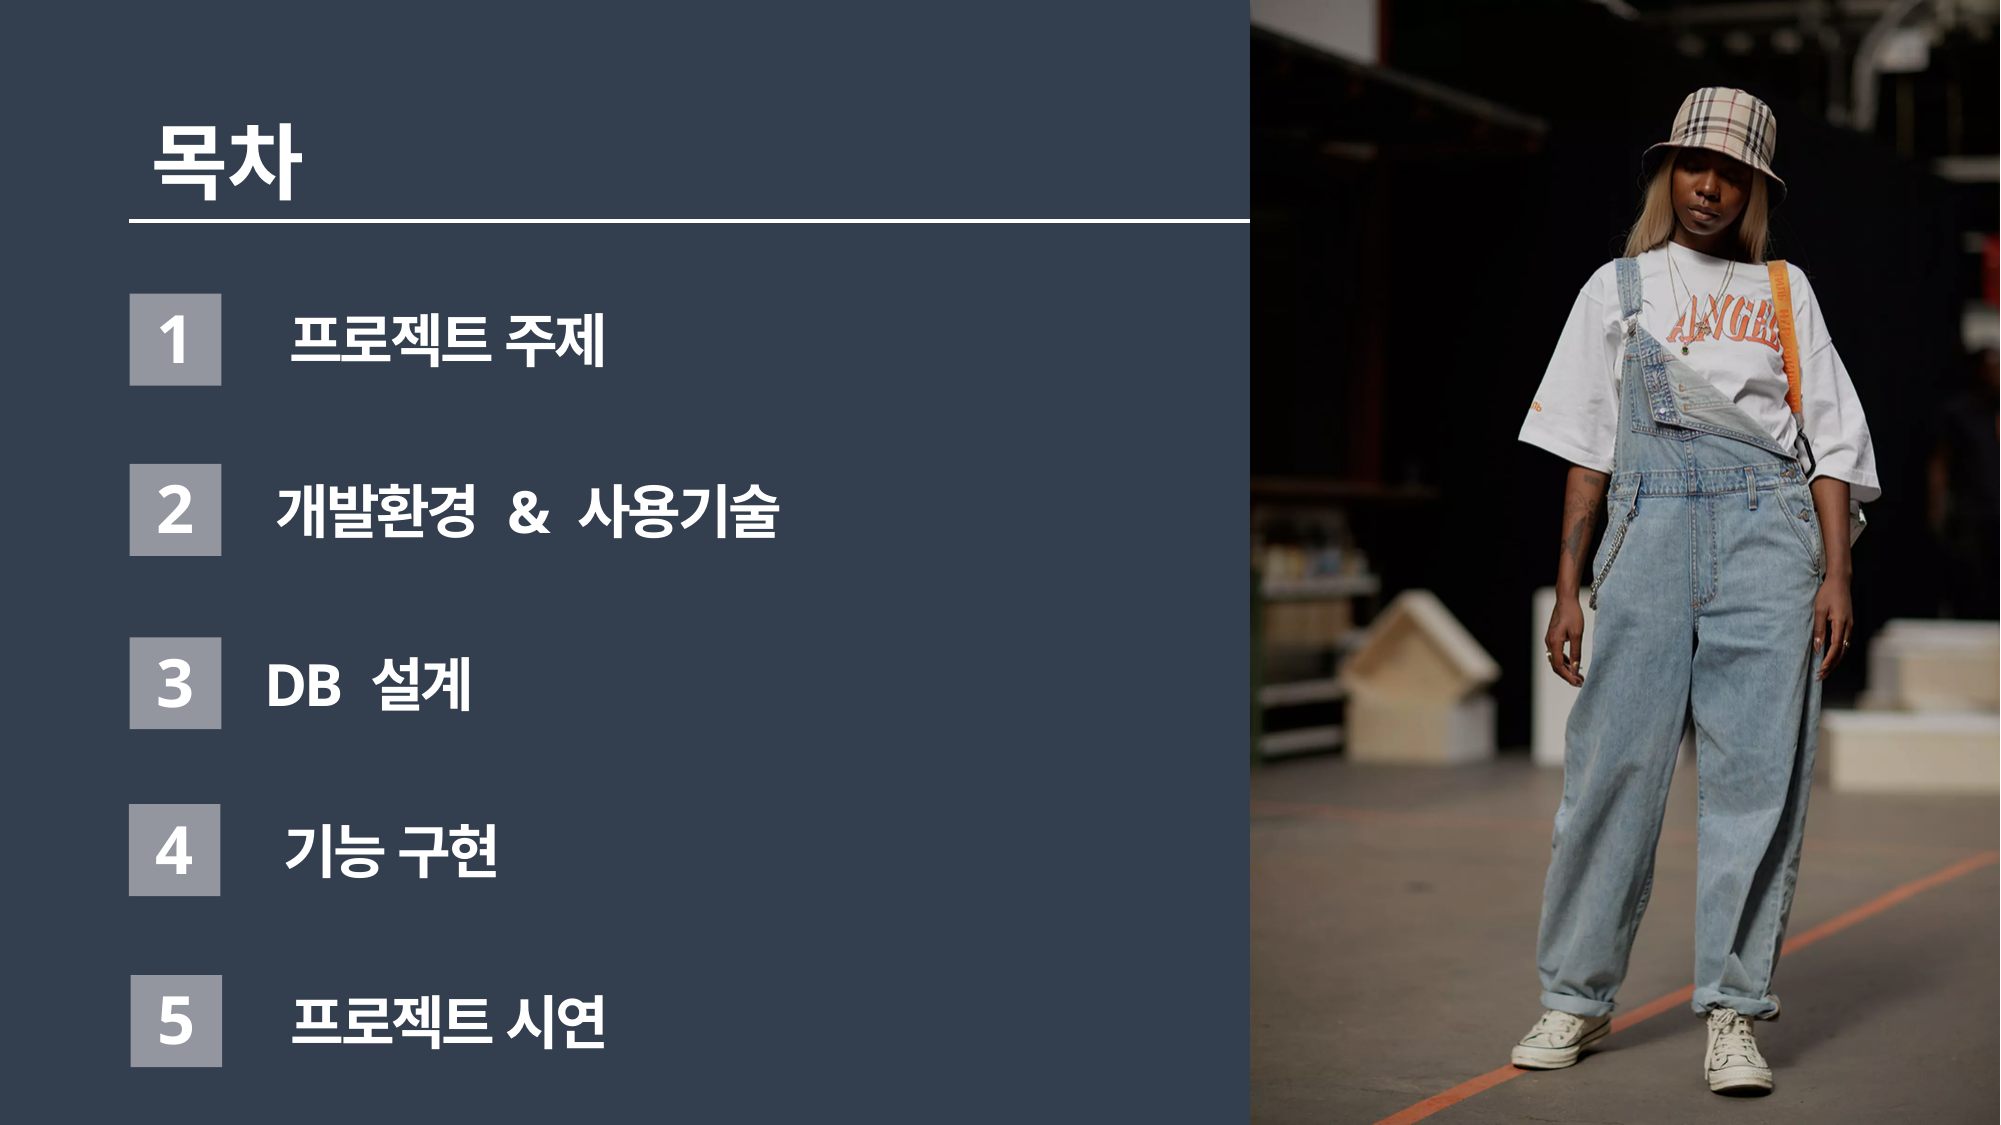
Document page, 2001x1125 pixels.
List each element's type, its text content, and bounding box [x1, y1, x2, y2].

text_box [0, 0, 1249, 1125]
text_box 목차 [136, 102, 320, 218]
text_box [129, 289, 637, 386]
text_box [130, 970, 638, 1068]
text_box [128, 800, 525, 897]
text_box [129, 459, 797, 556]
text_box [129, 633, 478, 730]
picture [1249, 0, 2000, 1125]
